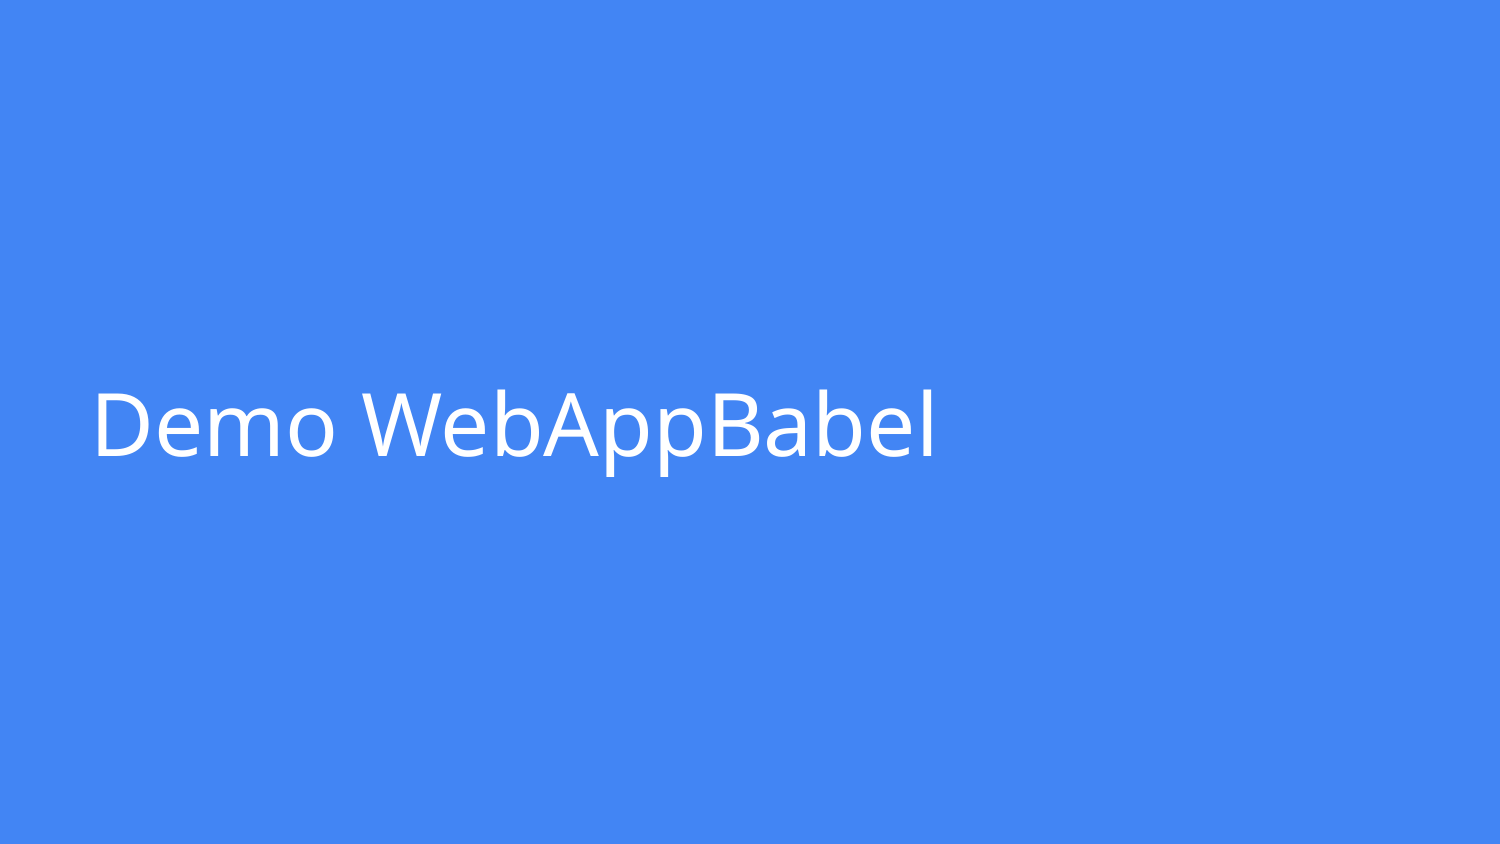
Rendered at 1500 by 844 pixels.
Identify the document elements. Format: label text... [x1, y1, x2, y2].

title Demo WebAppBabel [75, 338, 1425, 505]
